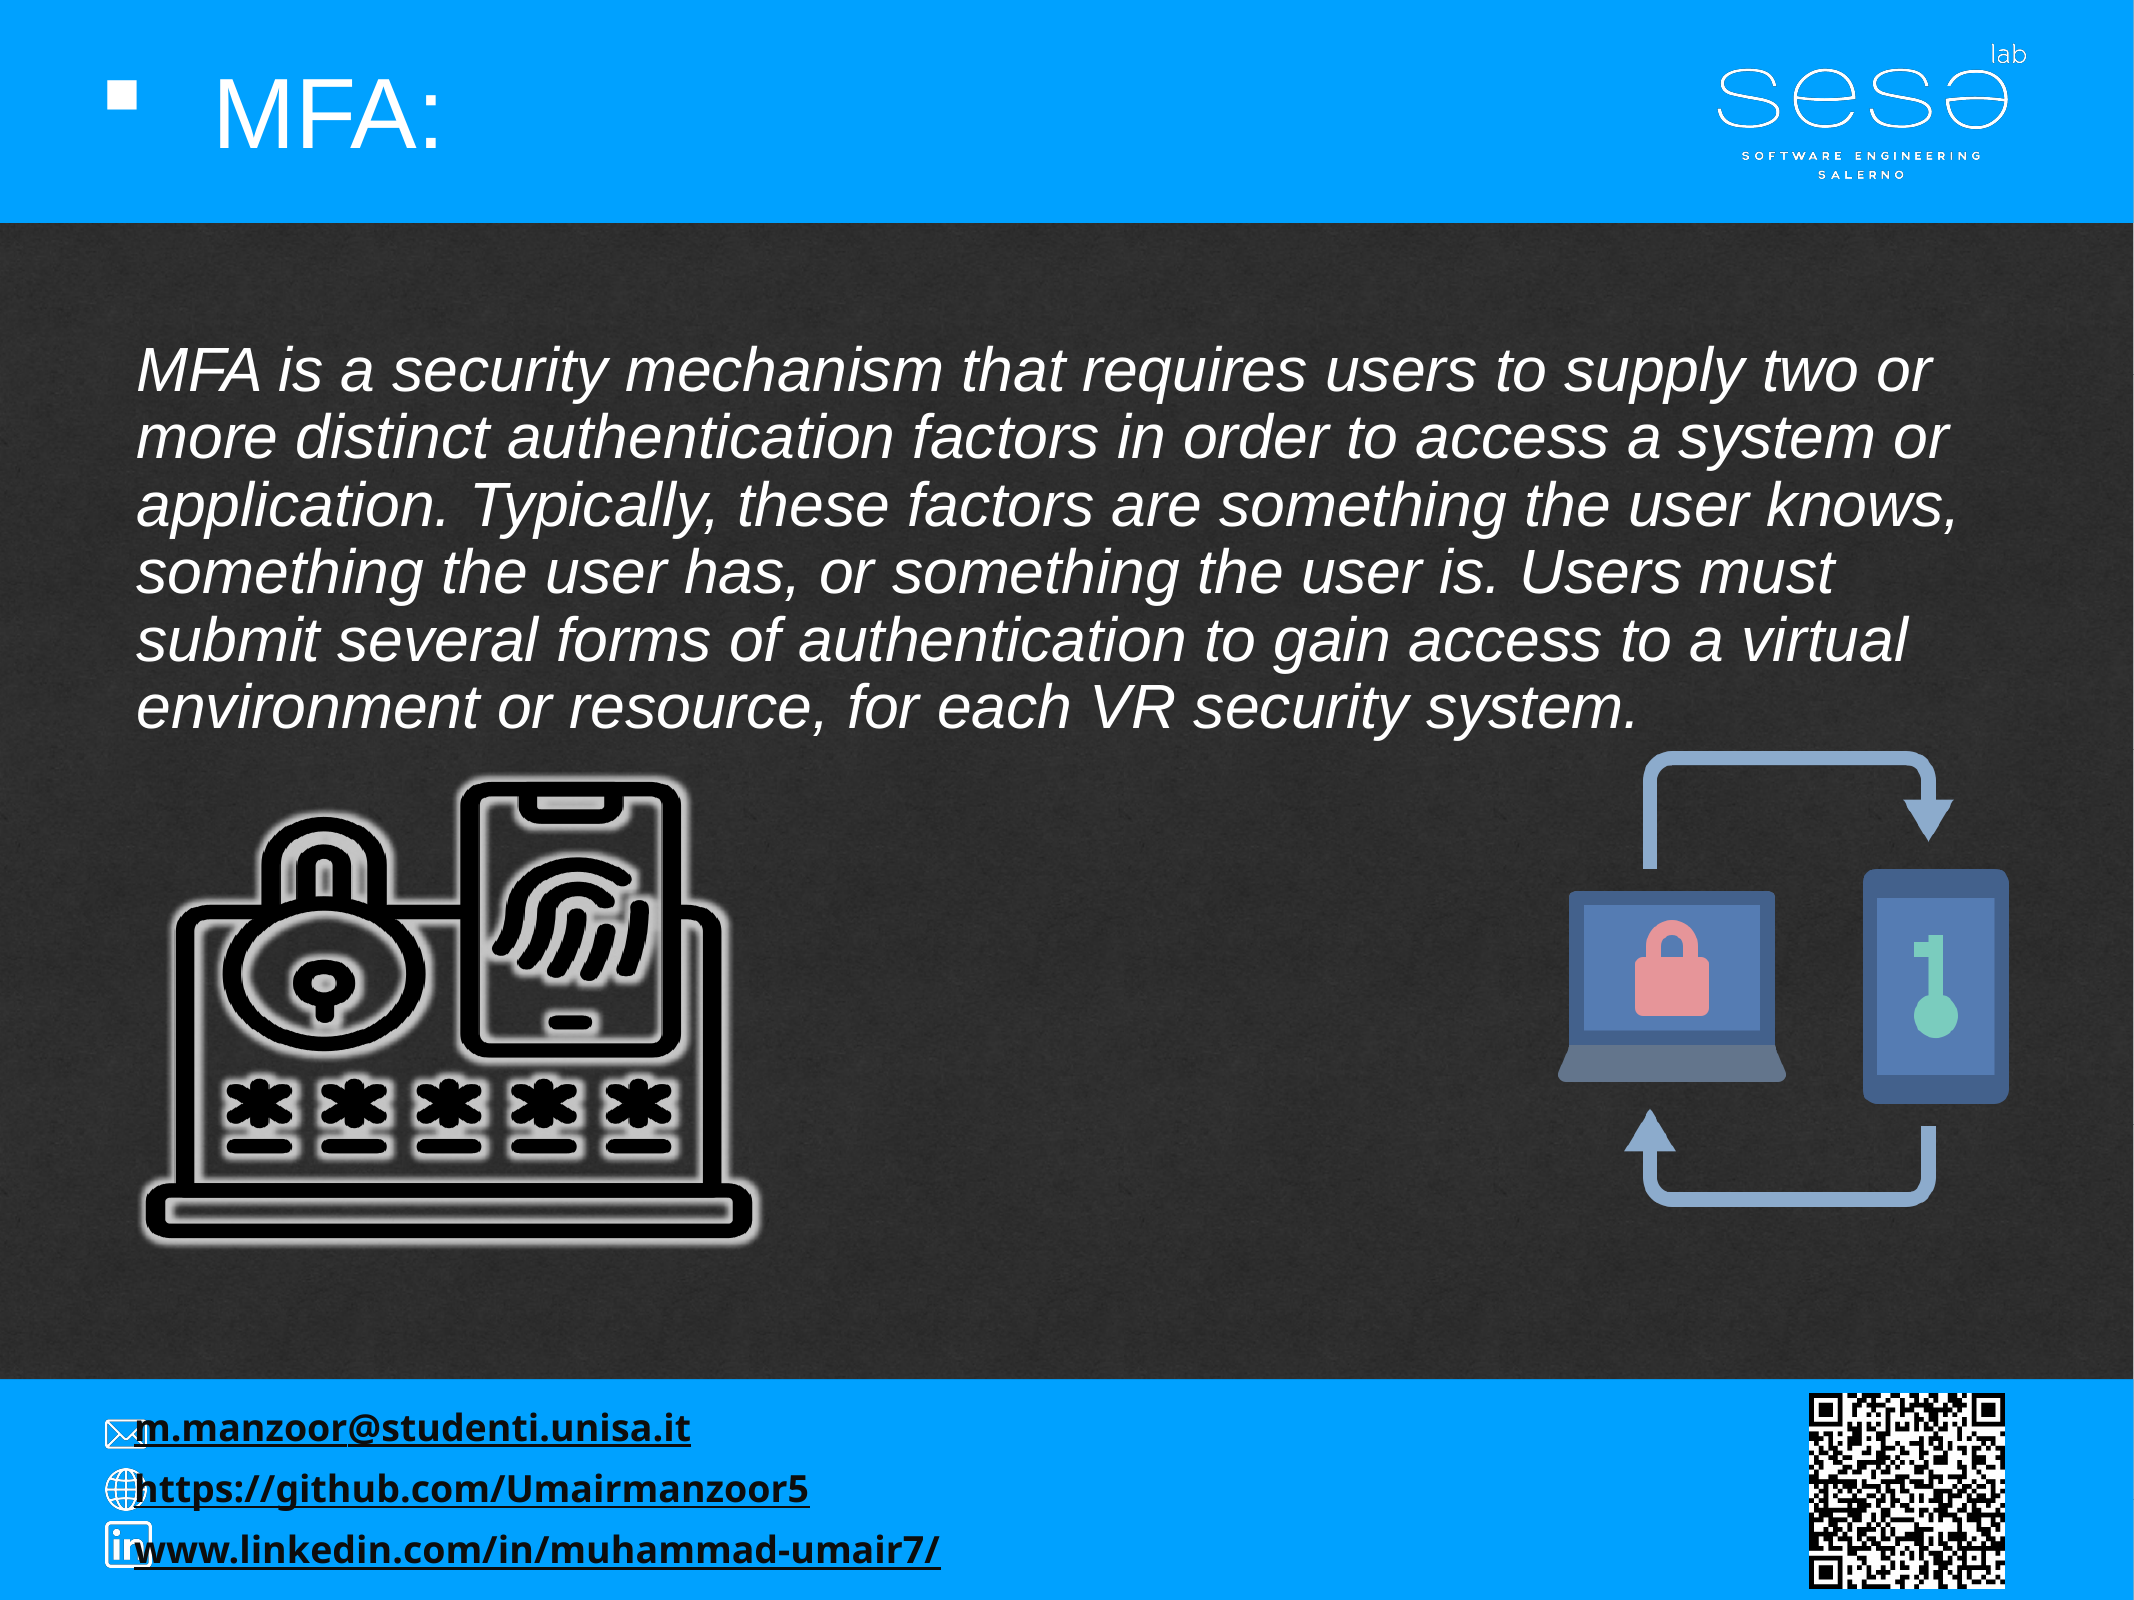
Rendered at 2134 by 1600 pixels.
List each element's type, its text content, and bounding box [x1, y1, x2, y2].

picture [1681, 24, 2045, 200]
text_box MFA is a security mechanism that requires users to supply two or more distinct authentication factors in order to access a system or application. Typically, these factors are something the user knows, something the user has, or something the user is. Users must submit several forms of authentication to gain access to a virtual environment or resource, for each VR security system. [128, 329, 1996, 751]
text_box [0, 0, 2134, 223]
text_box [0, 1379, 2134, 1600]
picture [0, 223, 2134, 1379]
picture [1809, 1392, 2005, 1589]
text_box MFA: [91, 63, 1681, 177]
picture [104, 1412, 148, 1455]
picture [104, 1521, 152, 1568]
text_box m.manzoor@studenti.unisa.it https://github.com/Umairmanzoor5 www.linkedin.com/in/muhammad-umair7/ [125, 1385, 950, 1586]
picture [104, 1468, 148, 1511]
